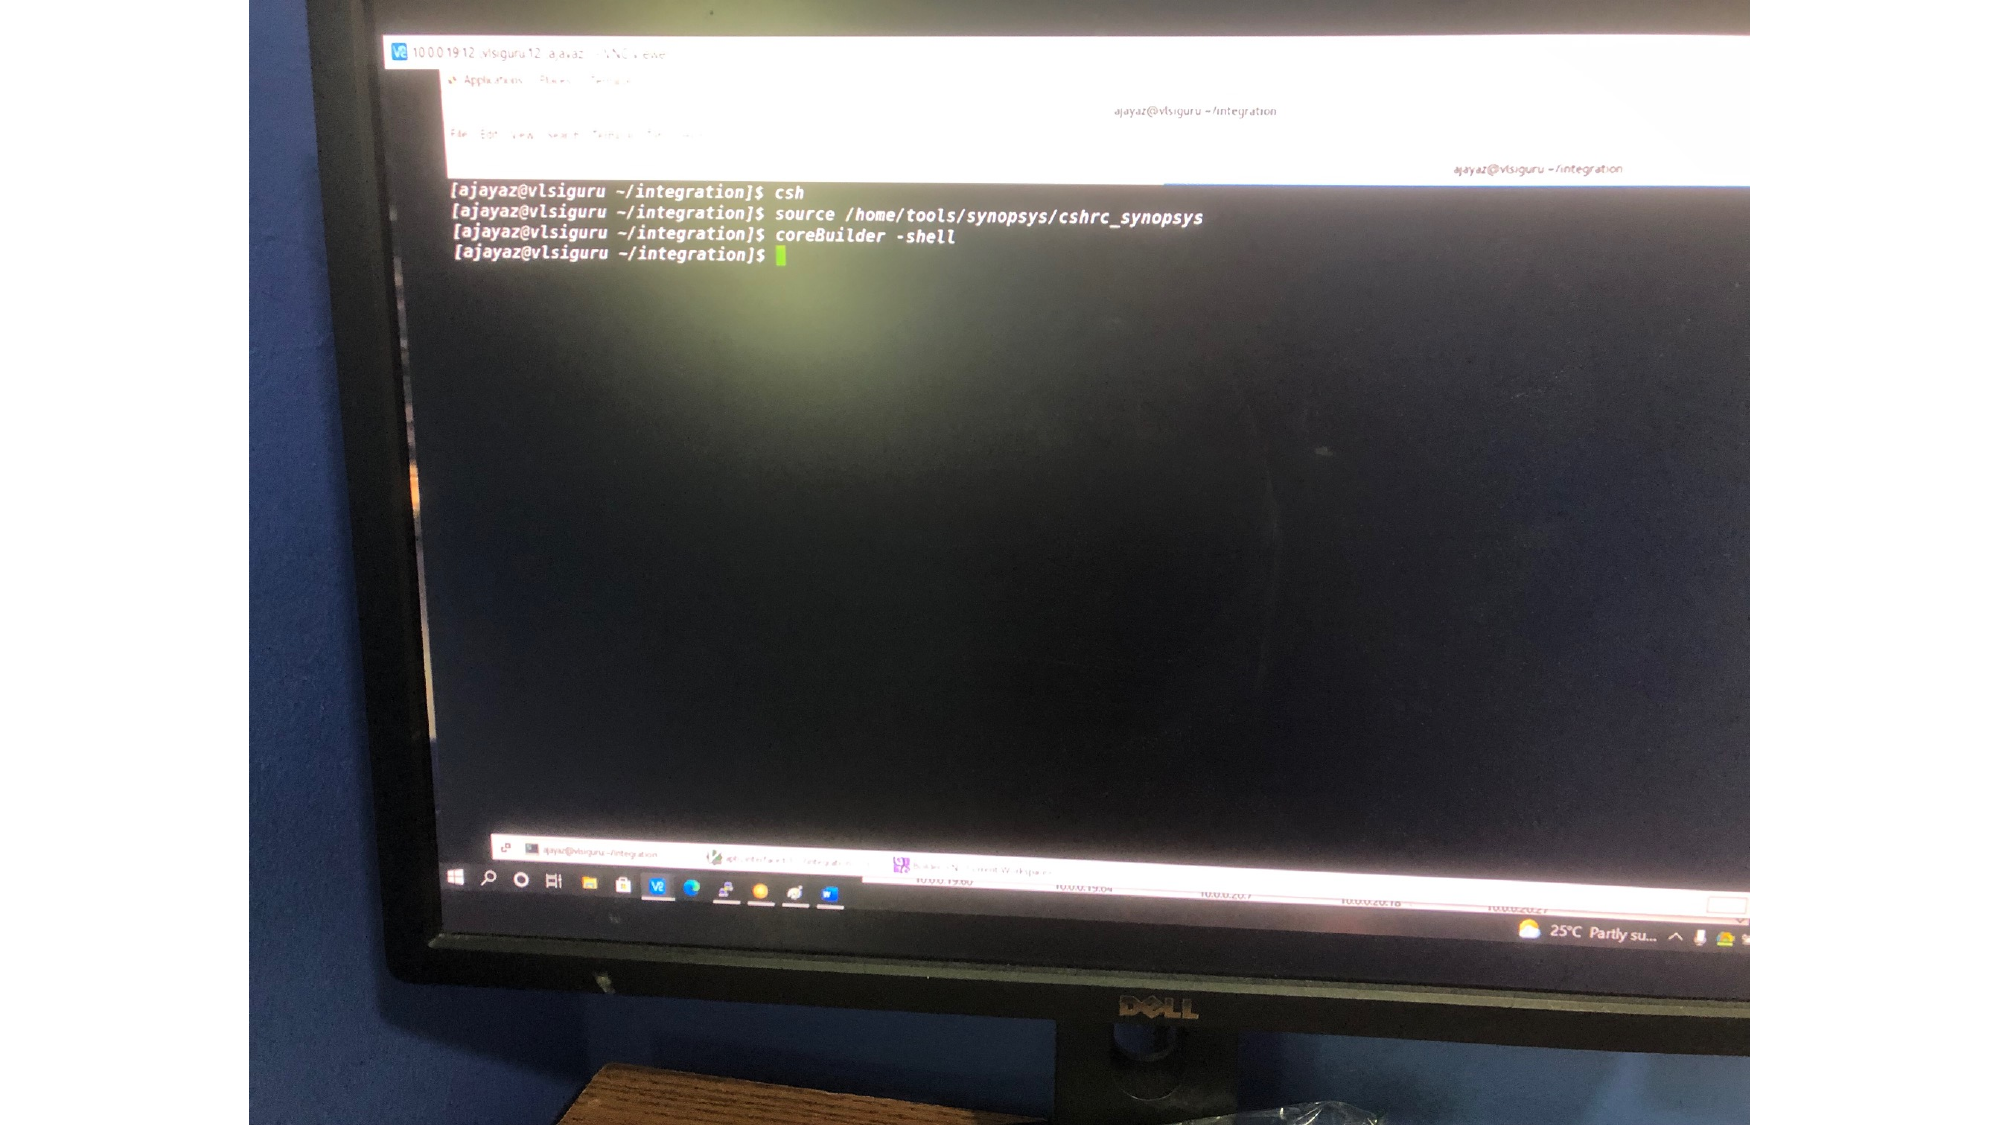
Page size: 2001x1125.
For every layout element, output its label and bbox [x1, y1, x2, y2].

picture [249, 0, 1750, 1125]
